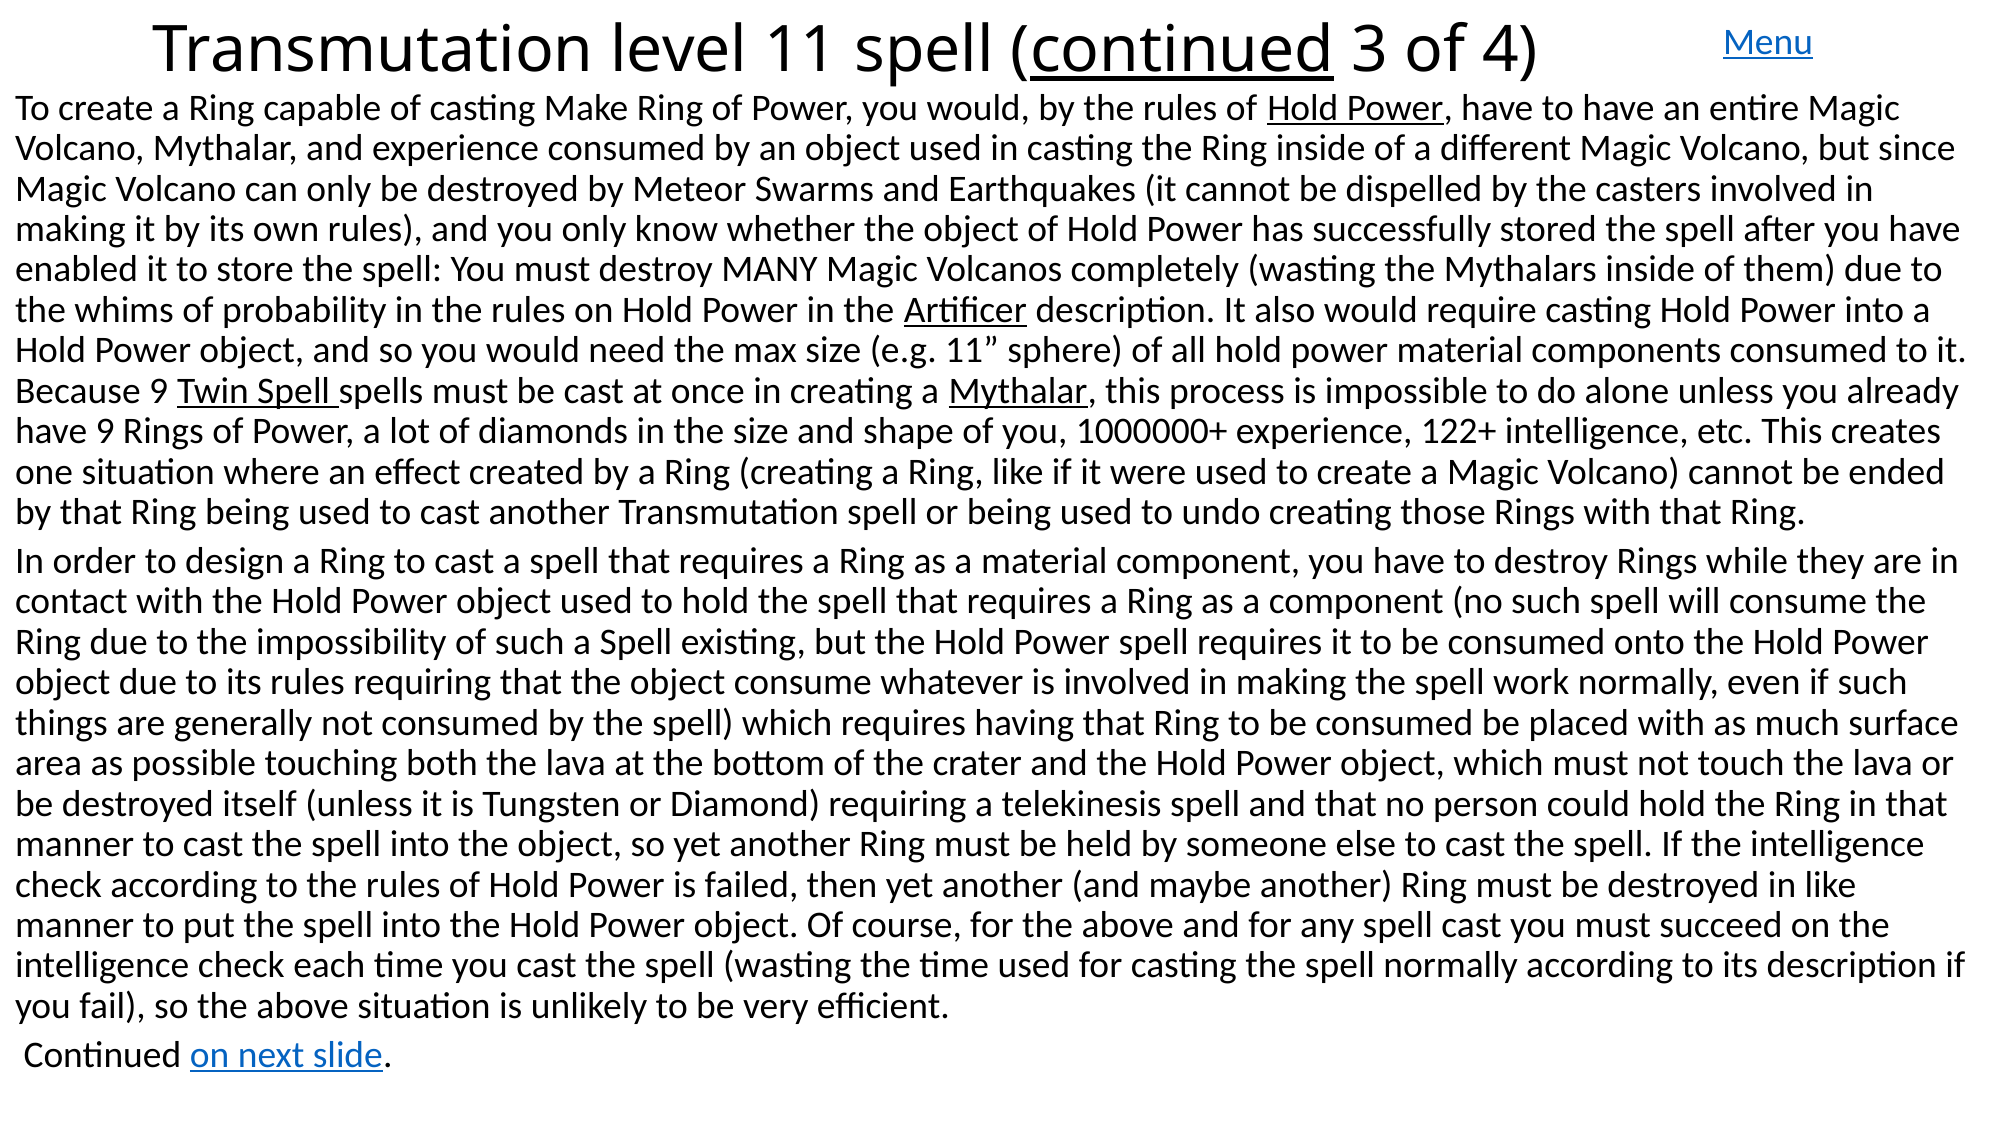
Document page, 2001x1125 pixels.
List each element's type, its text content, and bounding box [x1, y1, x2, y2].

list To create a Ring capable of casting Make Ring of Power, you would, by the rules of Hold Power, have to have an entire Magic Volcano, Mythalar, and experience consumed by an object used in casting the Ring inside of a different Magic Volcano, but since Magic Volcano can only be destroyed by Meteor Swarms and Earthquakes (it cannot be dispelled by the casters involved in making it by its own rules), and you only know whether the object of Hold Power has successfully stored the spell after you have enabled it to store the spell: You must destroy MANY Magic Volcanos completely (wasting the Mythalars inside of them) due to the whims of probability in the rules on Hold Power in the Artificer description. It also would require casting Hold Power into a Hold Power object, and so you would need the max size (e.g. 11” sphere) of all hold power material components consumed to it. Because 9 Twin Spell spells must be cast at once in creating a Mythalar, this process is impossible to do alone unless you already have 9 Rings of Power, a lot of diamonds in the size and shape of you, 1000000+ experience, 122+ intelligence, etc. This creates one situation where an effect created by a Ring (creating a Ring, like if it were used to create a Magic Volcano) cannot be ended by that Ring being used to cast another Transmutation spell or being used to undo creating those Rings with that Ring. In order to design a Ring to cast a spell that requires a Ring as a material component, you have to destroy Rings while they are in contact with the Hold Power object used to hold the spell that requires a Ring as a component (no such spell will consume the Ring due to the impossibility of such a Spell existing, but the Hold Power spell requires it to be consumed onto the Hold Power object due to its rules requiring that the object consume whatever is involved in making the spell work normally, even if such things are generally not consumed by the spell) which requires having that Ring to be consumed be placed with as much surface area as possible touching both the lava at the bottom of the crater and the Hold Power object, which must not touch the lava or be destroyed itself (unless it is Tungsten or Diamond) requiring a telekinesis spell and that no person could hold the Ring in that manner to cast the spell into the object, so yet another Ring must be held by someone else to cast the spell. If the intelligence check according to the rules of Hold Power is failed, then yet another (and maybe another) Ring must be destroyed in like manner to put the spell into the Hold Power object. Of course, for the above and for any spell cast you must succeed on the intelligence check each time you cast the spell (wasting the time used for casting the spell normally according to its description if you fail), so the above situation is unlikely to be very efficient. Continued on next slide. [0, 80, 2000, 1125]
text_box Menu [1347, 9, 1828, 70]
title Transmutation level 11 spell (continued 3 of 4) [137, 0, 1863, 80]
